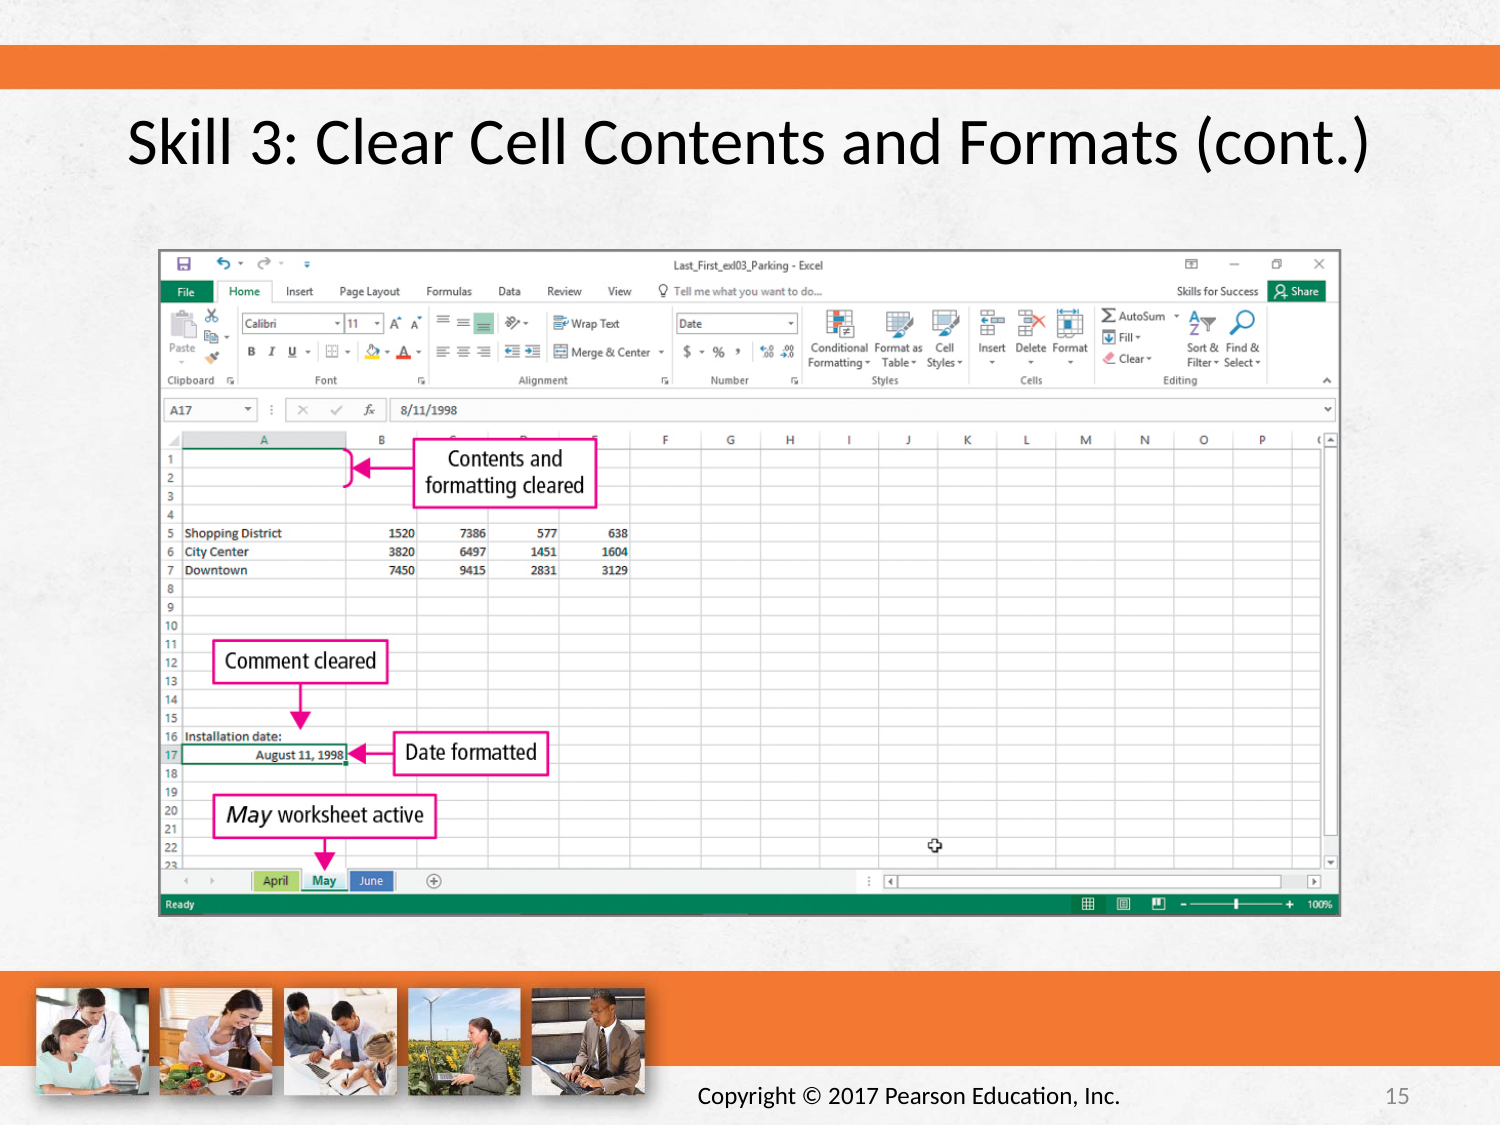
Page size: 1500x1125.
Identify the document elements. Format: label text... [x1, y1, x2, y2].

title Skill 3: Clear Cell Contents and Formats (cont.) [99, 50, 1400, 225]
picture [0, 0, 1500, 1125]
slide_number 15 [1074, 1065, 1425, 1125]
footer Copyright © 2017 Pearson Education, Inc. [650, 1065, 1074, 1125]
